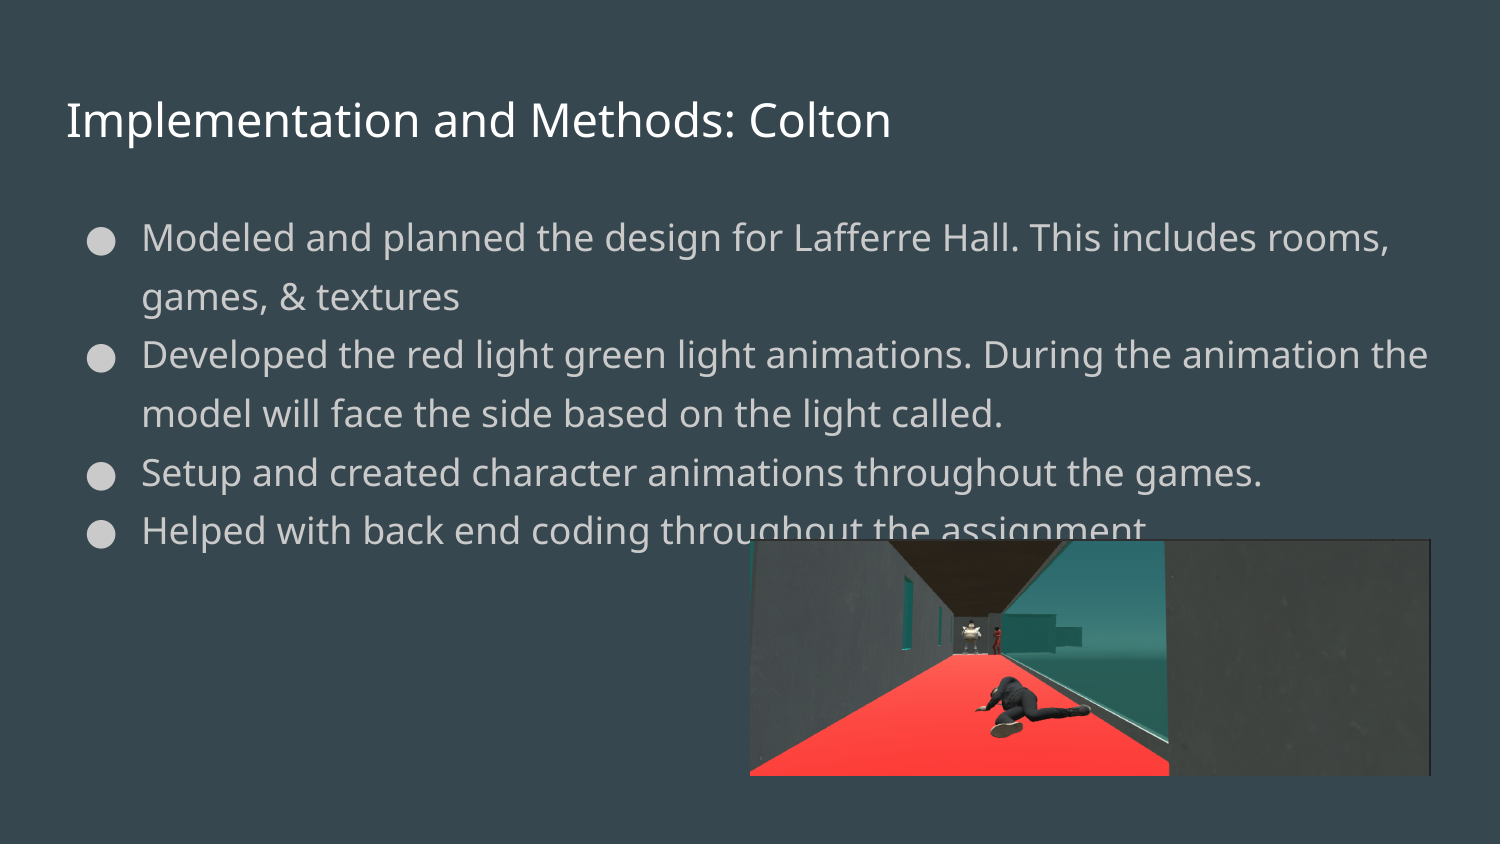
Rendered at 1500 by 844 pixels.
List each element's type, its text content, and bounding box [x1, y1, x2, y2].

list Modeled and planned the design for Lafferre Hall. This includes rooms, games, & textures Developed the red light green light animations. During the animation the model will face the side based on the light called. Setup and created character animations throughout the games. Helped with back end coding throughout the assignment. [51, 189, 1449, 750]
title Implementation and Methods: Colton [51, 72, 1449, 167]
picture [749, 539, 1431, 776]
